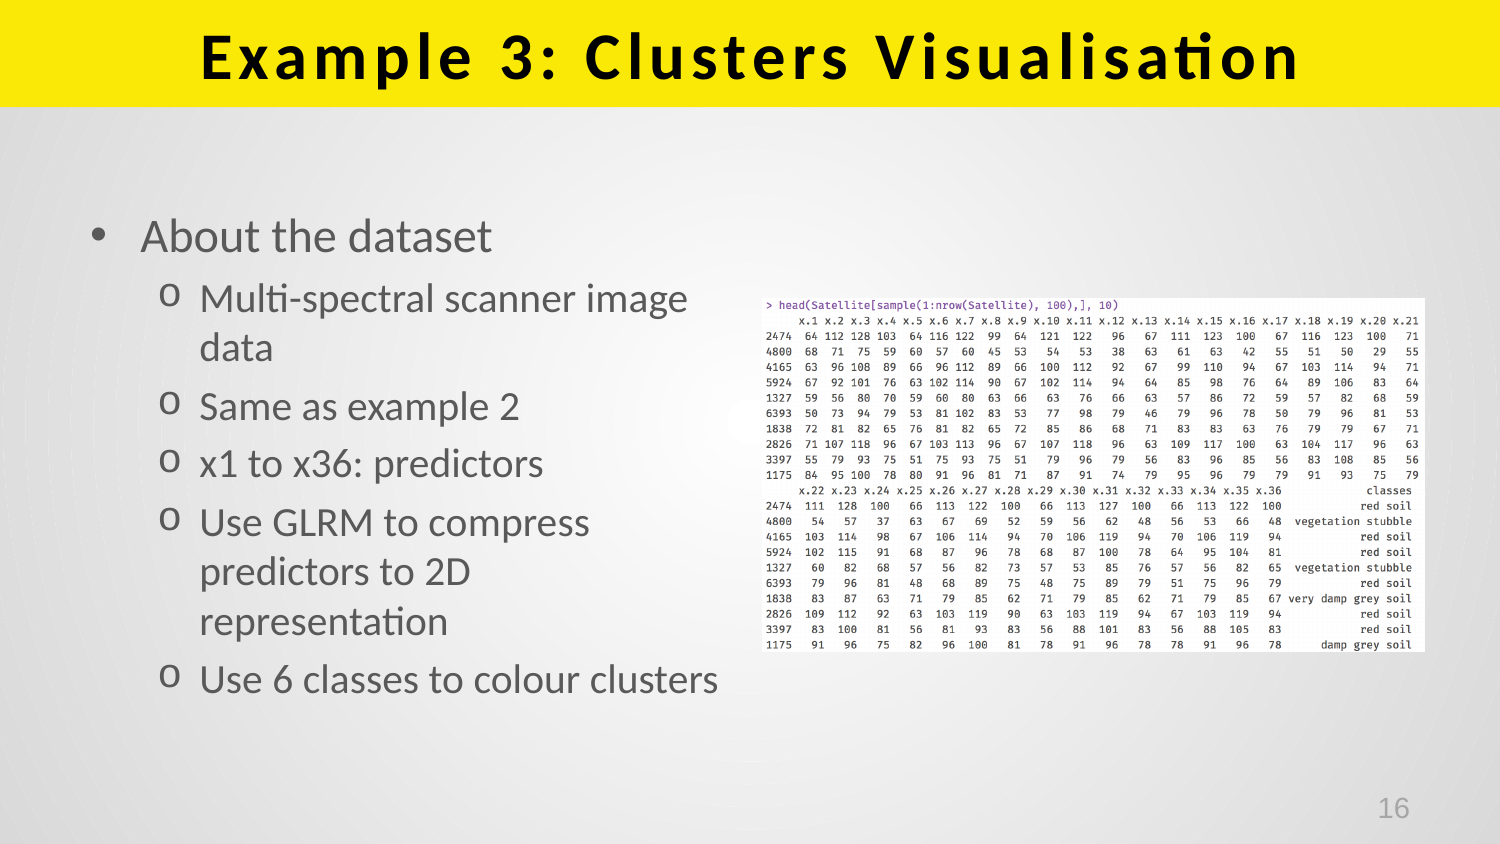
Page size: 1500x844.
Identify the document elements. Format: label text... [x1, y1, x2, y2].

title Example 3: Clusters Visualisation [75, 0, 1425, 108]
list About the dataset Multi-spectral scanner image data Same as example 2 x1 to x36: predictors Use GLRM to compress predictors to 2D representation Use 6 classes to colour clusters [75, 196, 738, 754]
slide_number 16 [1074, 782, 1425, 827]
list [762, 298, 1426, 653]
